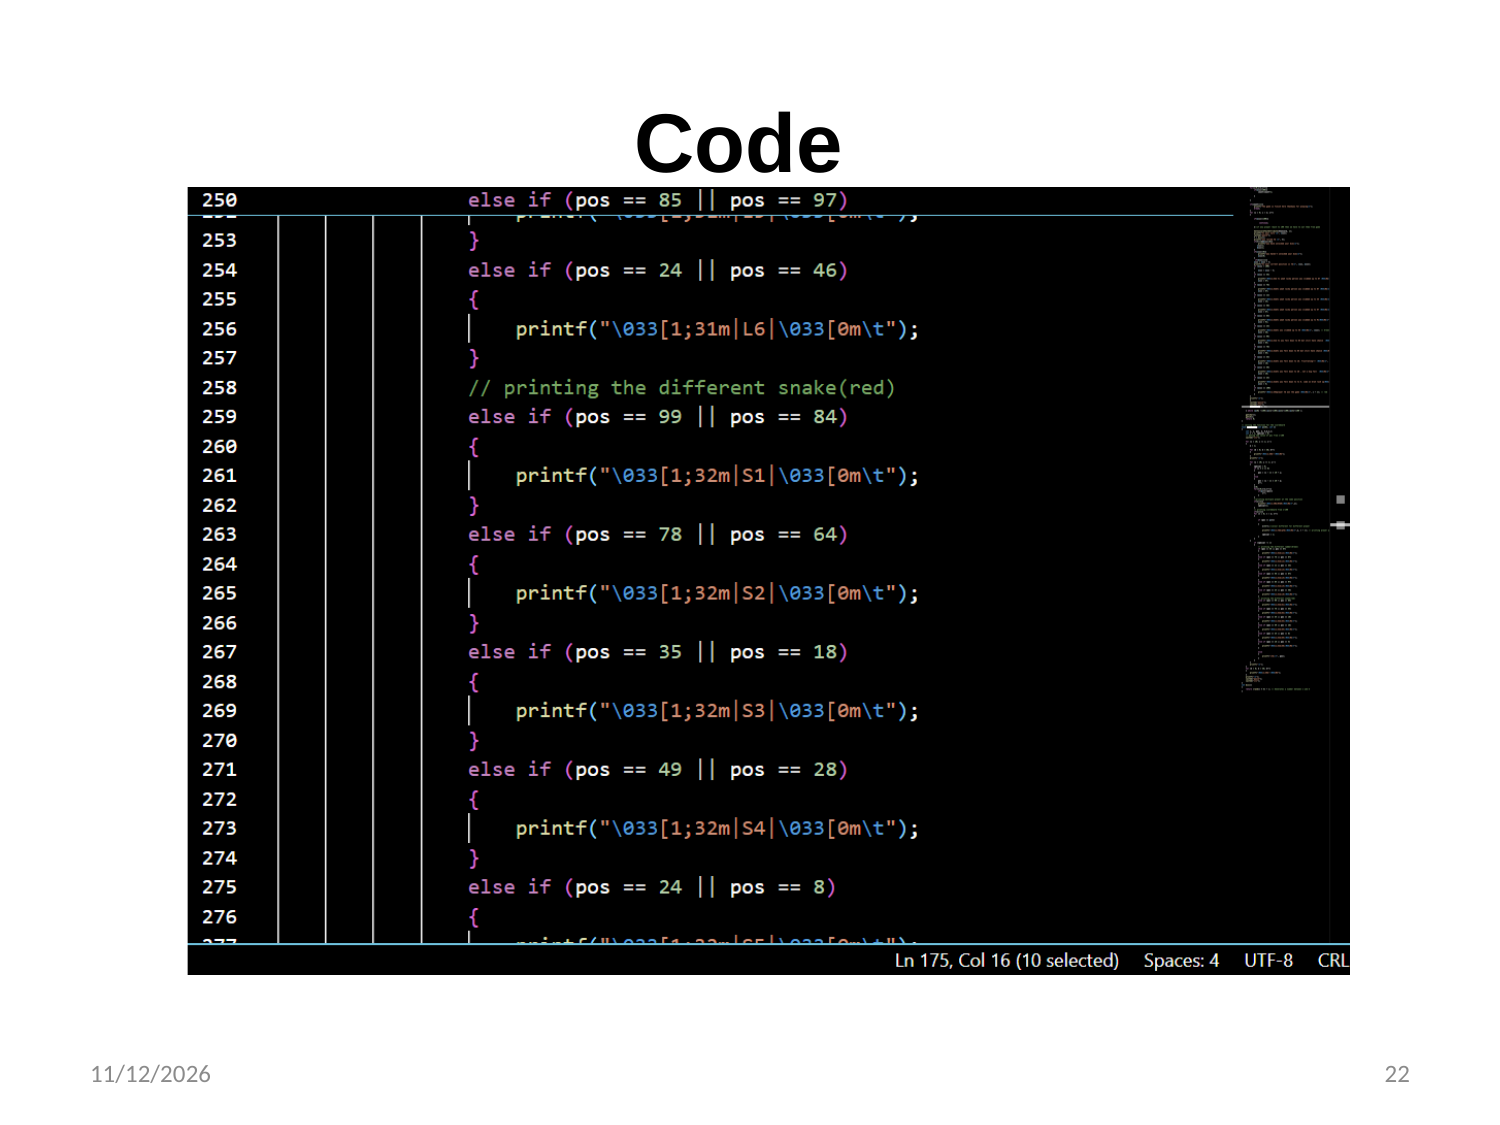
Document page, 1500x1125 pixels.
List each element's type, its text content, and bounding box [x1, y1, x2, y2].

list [187, 187, 1351, 976]
title Code [75, 45, 1425, 233]
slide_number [75, 1042, 425, 1103]
slide_number 22 [1074, 1042, 1425, 1103]
